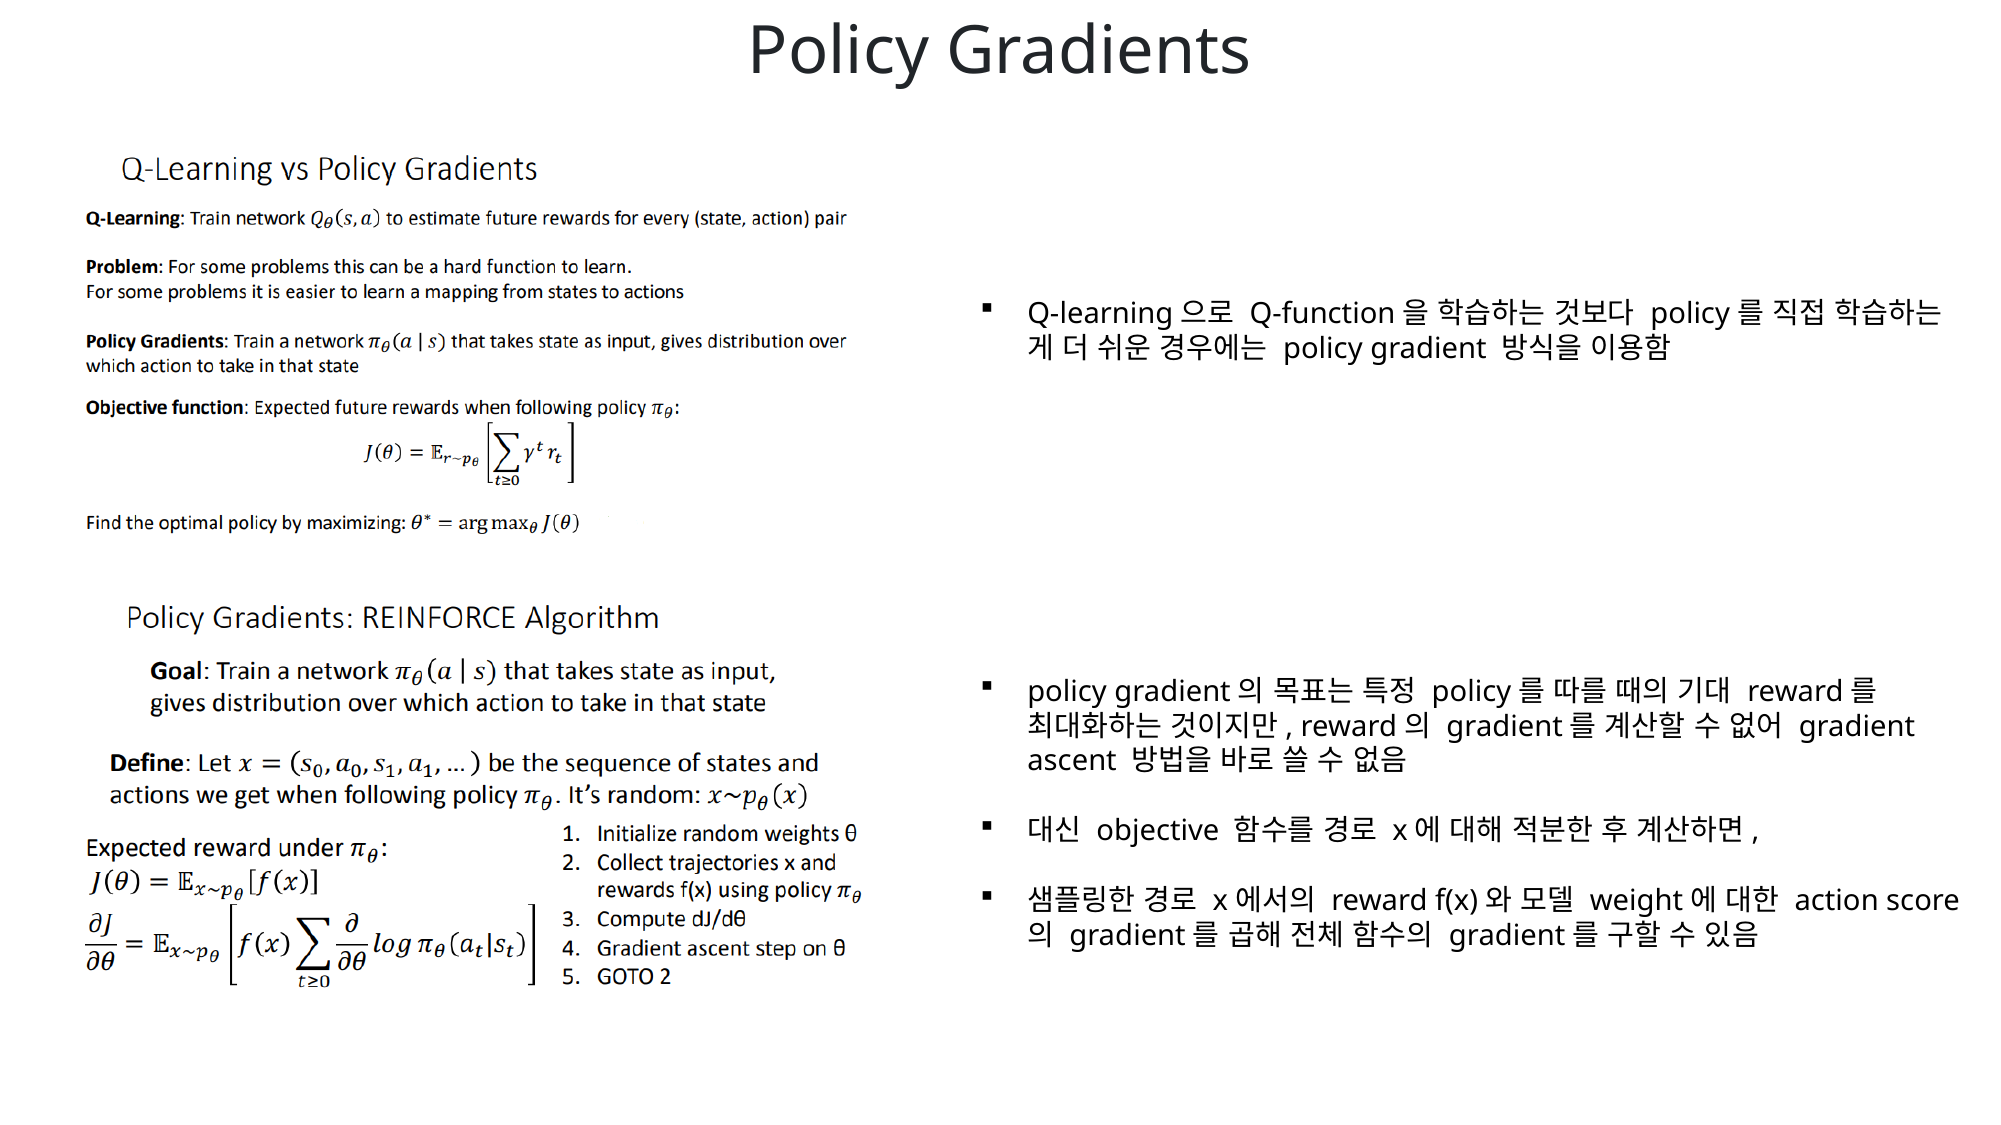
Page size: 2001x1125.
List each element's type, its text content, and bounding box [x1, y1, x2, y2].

text_box Policy Gradients [0, 0, 2000, 95]
picture [69, 595, 875, 997]
text_box Q-learning으로 Q-function을 학습하는 것보다 policy를 직접 학습하는 게 더 쉬운 경우에는 policy gradient 방식을 이용함 [965, 287, 1984, 372]
picture [69, 147, 875, 548]
text_box policy gradient의 목표는 특정 policy를 따를 때의 기대 reward를 최대화하는 것이지만, reward의 gradient를 계산할 수 없어 gradient ascent 방법을 바로 쓸 수 없음 대신 objective 함수를 경로 x에 대해 적분한 후 계산하면, 샘플링한 경로 x에서의 reward f(x)와 모델 weight에 대한 action score의 gradient를 곱해 전체 함수의 gradient를 구할 수 있음 [965, 664, 1984, 959]
